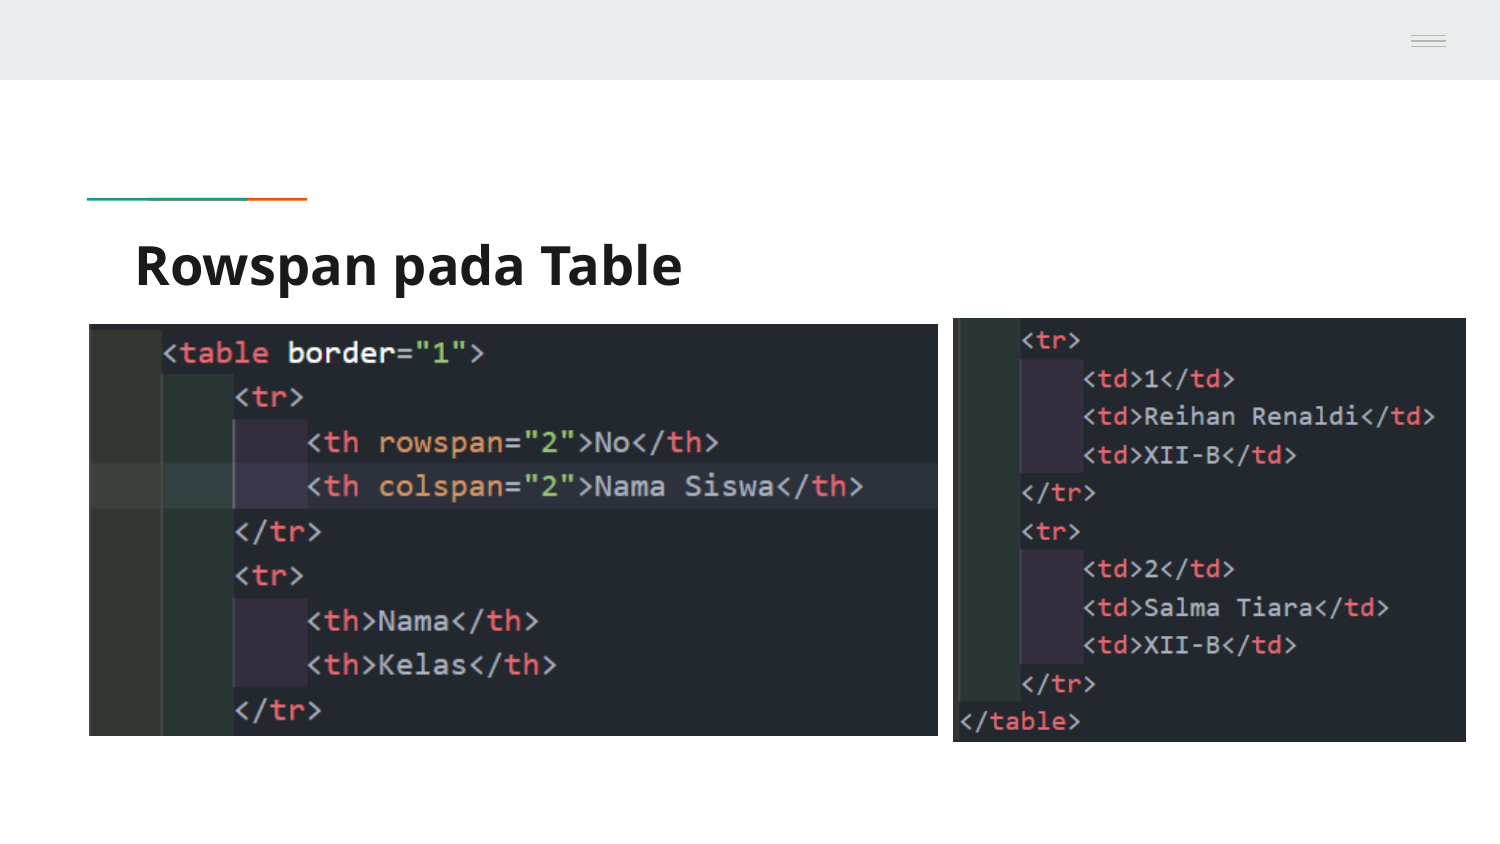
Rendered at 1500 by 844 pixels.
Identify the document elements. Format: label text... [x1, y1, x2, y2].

picture [953, 318, 1467, 742]
title Rowspan pada Table [119, 216, 1381, 305]
picture [89, 324, 939, 736]
